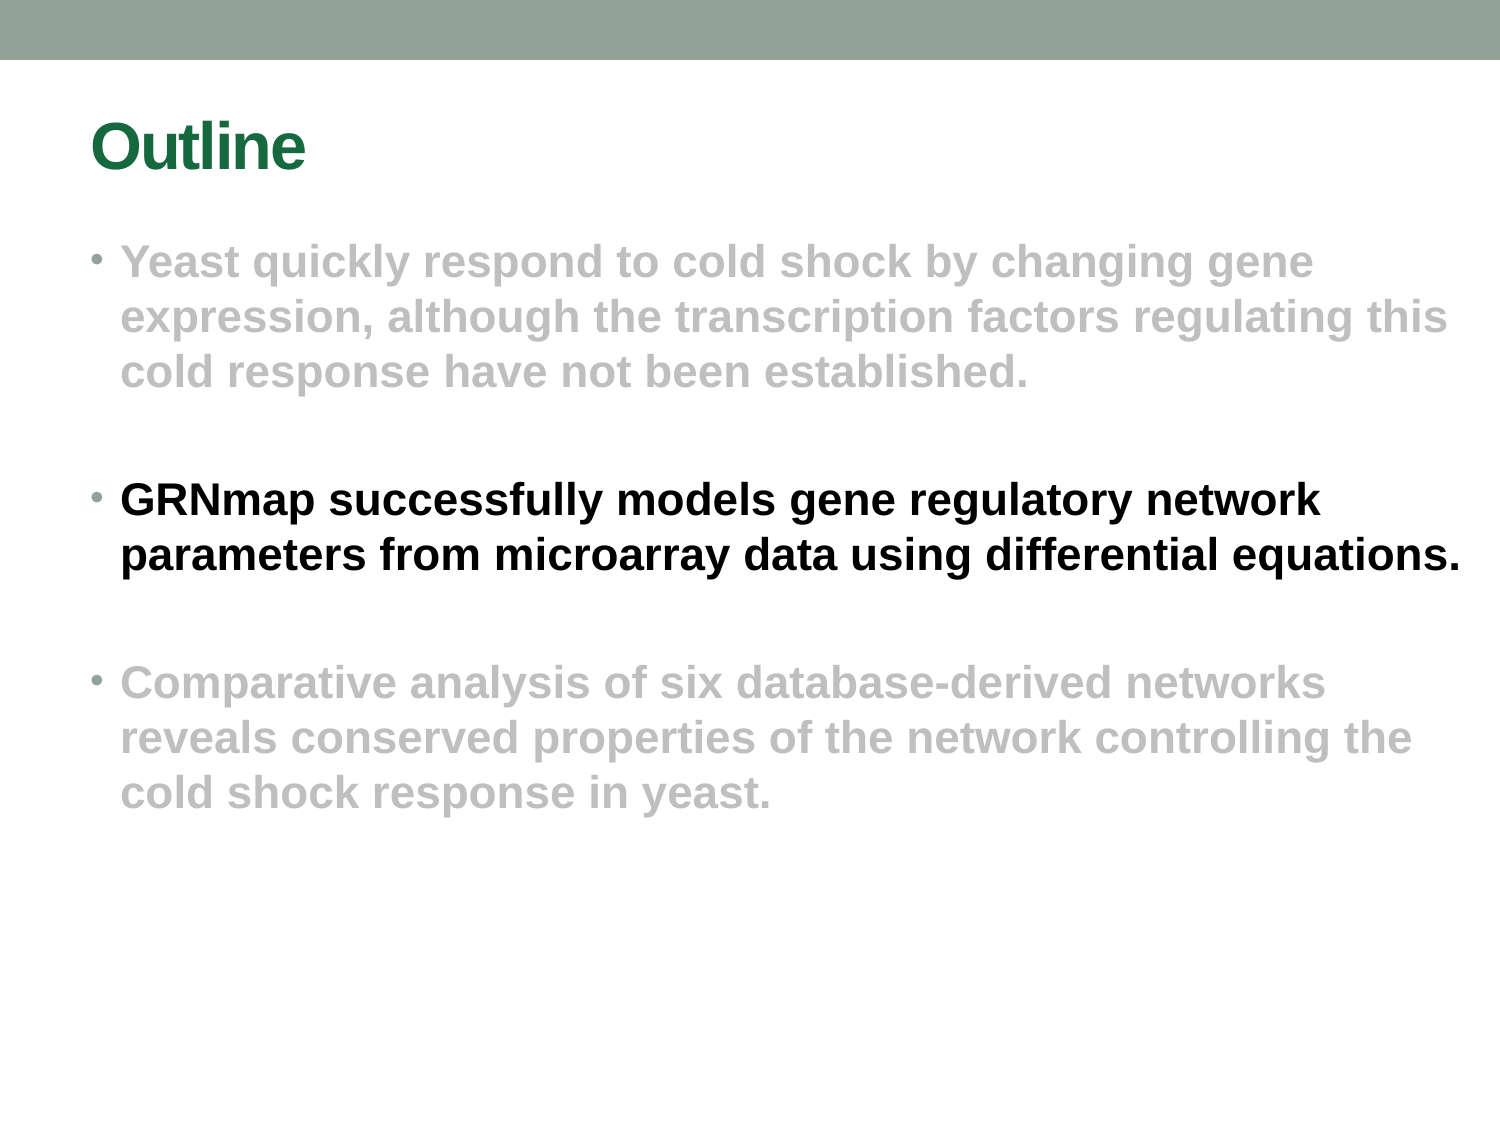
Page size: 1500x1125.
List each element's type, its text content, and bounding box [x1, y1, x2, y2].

title Outline [75, 61, 1425, 223]
list Yeast quickly respond to cold shock by changing gene expression, although the transcription factors regulating this cold response have not been established. GRNmap successfully models gene regulatory network parameters from microarray data using differential equations. Comparative analysis of six database-derived networks reveals conserved properties of the network controlling the cold shock response in yeast. [75, 223, 1481, 1079]
